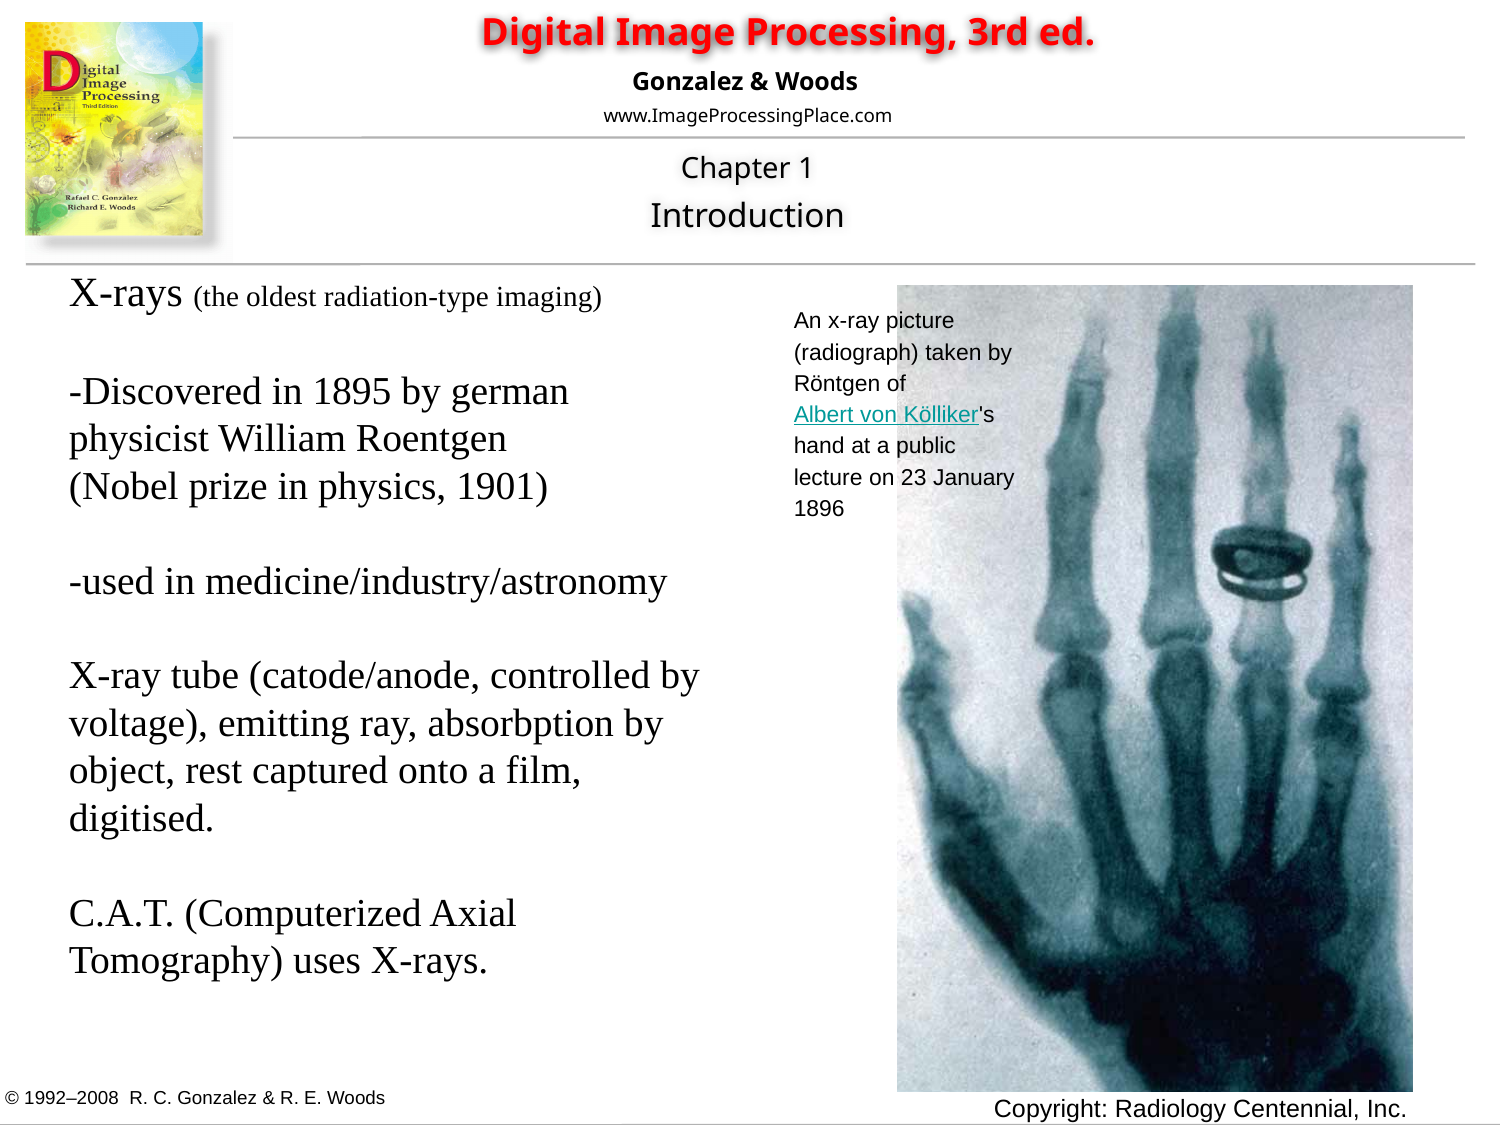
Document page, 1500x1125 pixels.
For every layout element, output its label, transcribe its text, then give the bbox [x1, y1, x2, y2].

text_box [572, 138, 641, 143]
text_box Digital Image Processing, 3rd ed. [474, 8, 1104, 54]
picture [24, 22, 233, 263]
text_box Copyright: Radiology Centennial, Inc. [972, 1099, 1409, 1123]
text_box Chapter 1 Introduction [643, 140, 853, 235]
text_box www.ImageProcessingPlace.com [572, 103, 923, 137]
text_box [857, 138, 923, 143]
text_box © 1992–2008 R. C. Gonzalez & R. E. Woods [0, 1054, 405, 1115]
text_box Gonzalez & Woods [625, 65, 899, 114]
picture [897, 284, 1413, 1092]
text_box An x-ray picture (radiograph) taken by Röntgen of Albert von Kölliker's hand at a public lecture on 23 January 1896 [793, 302, 892, 503]
text_box X-rays (the oldest radiation-type imaging) -Discovered in 1895 by german physicist William Roentgen (Nobel prize in physics, 1901) -used in medicine/industry/astronomy X-ray tube (catode/anode, controlled by voltage), emitting ray, absorbption by object, rest captured onto a film, digitised. C.A.T. (Computerized Axial Tomography) uses X-rays. [62, 264, 721, 971]
